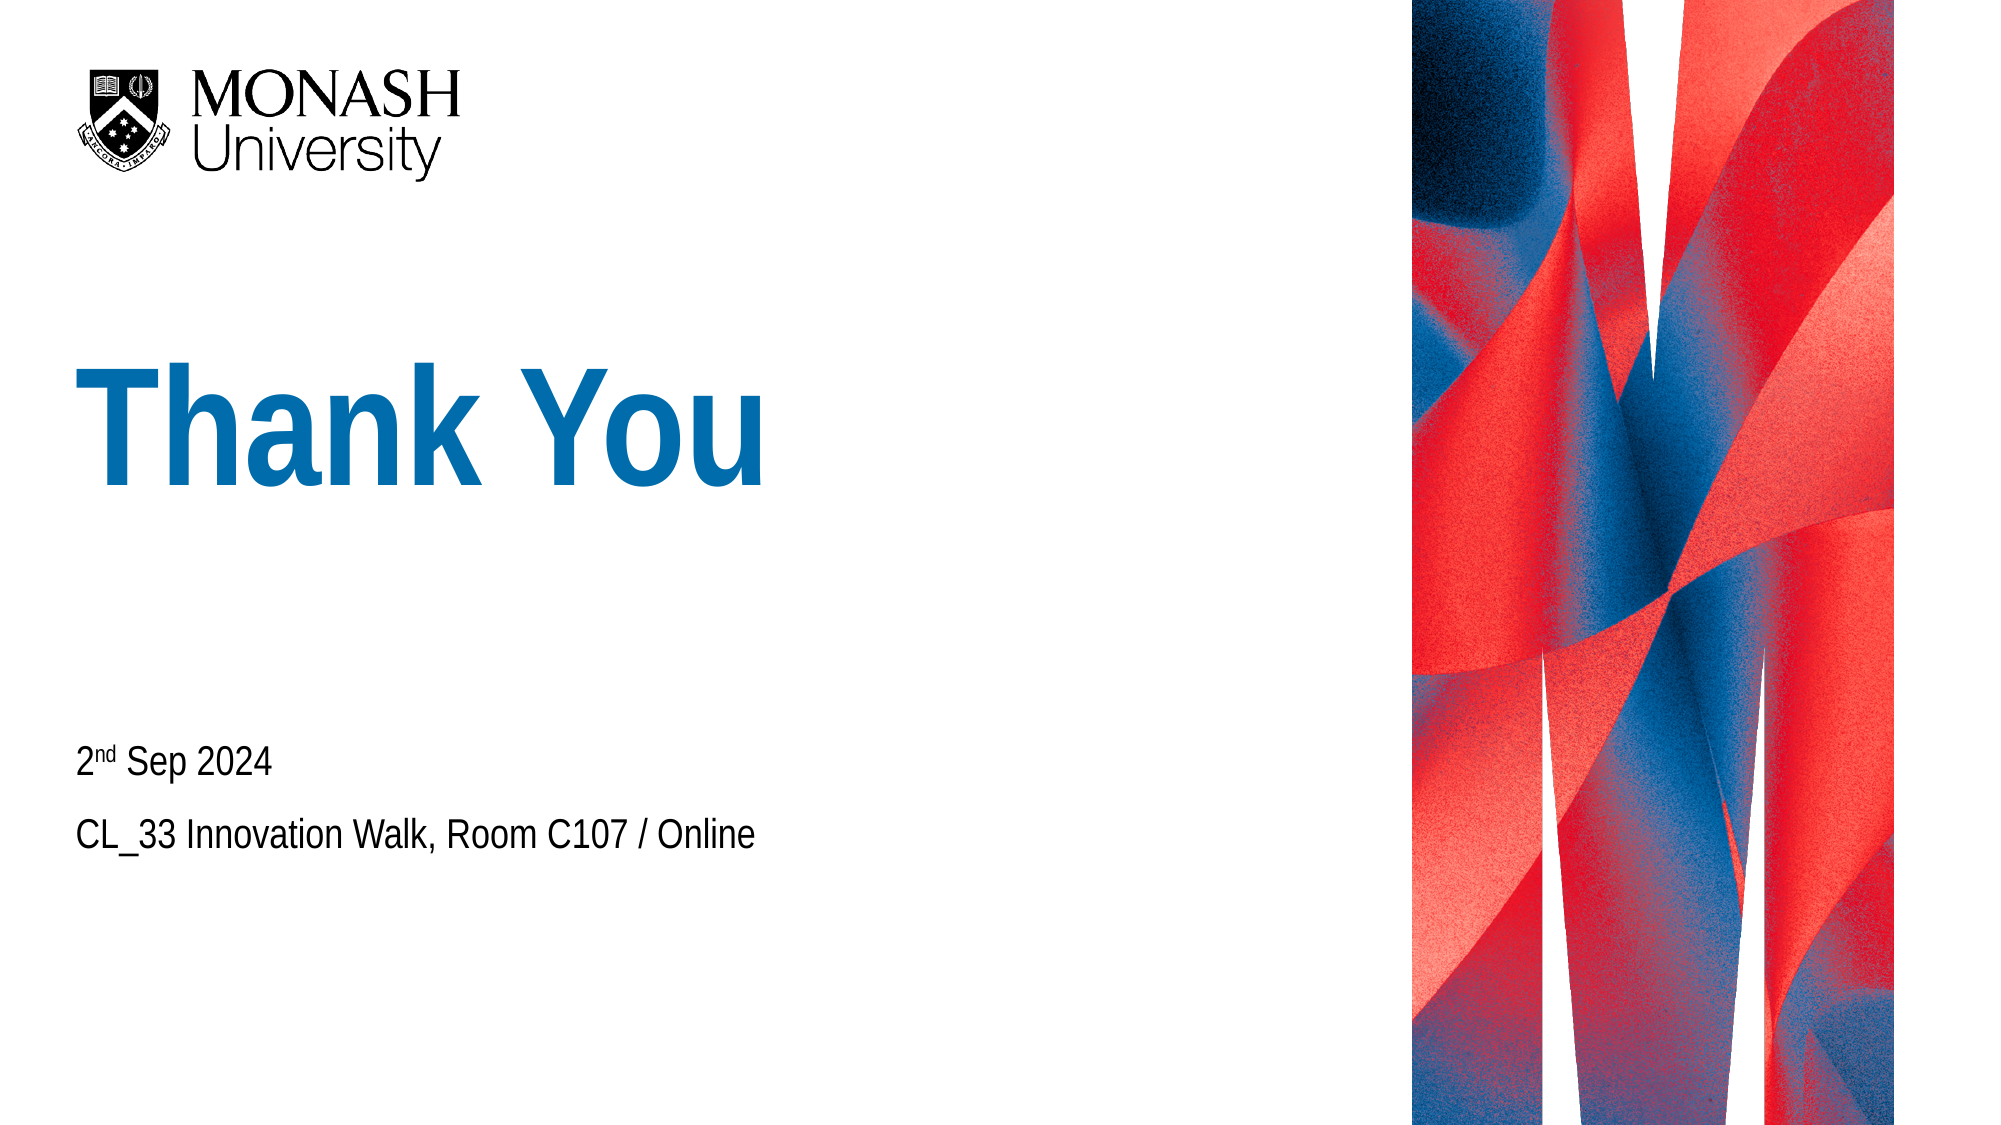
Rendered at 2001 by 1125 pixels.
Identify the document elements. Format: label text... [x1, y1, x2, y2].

picture [1412, 0, 1894, 1125]
text_box CL_33 Innovation Walk, Room C107 / Online [60, 805, 988, 932]
picture [76, 69, 460, 182]
text_box 2nd Sep 2024 [60, 732, 988, 800]
text_box Thank You [60, 332, 1047, 526]
